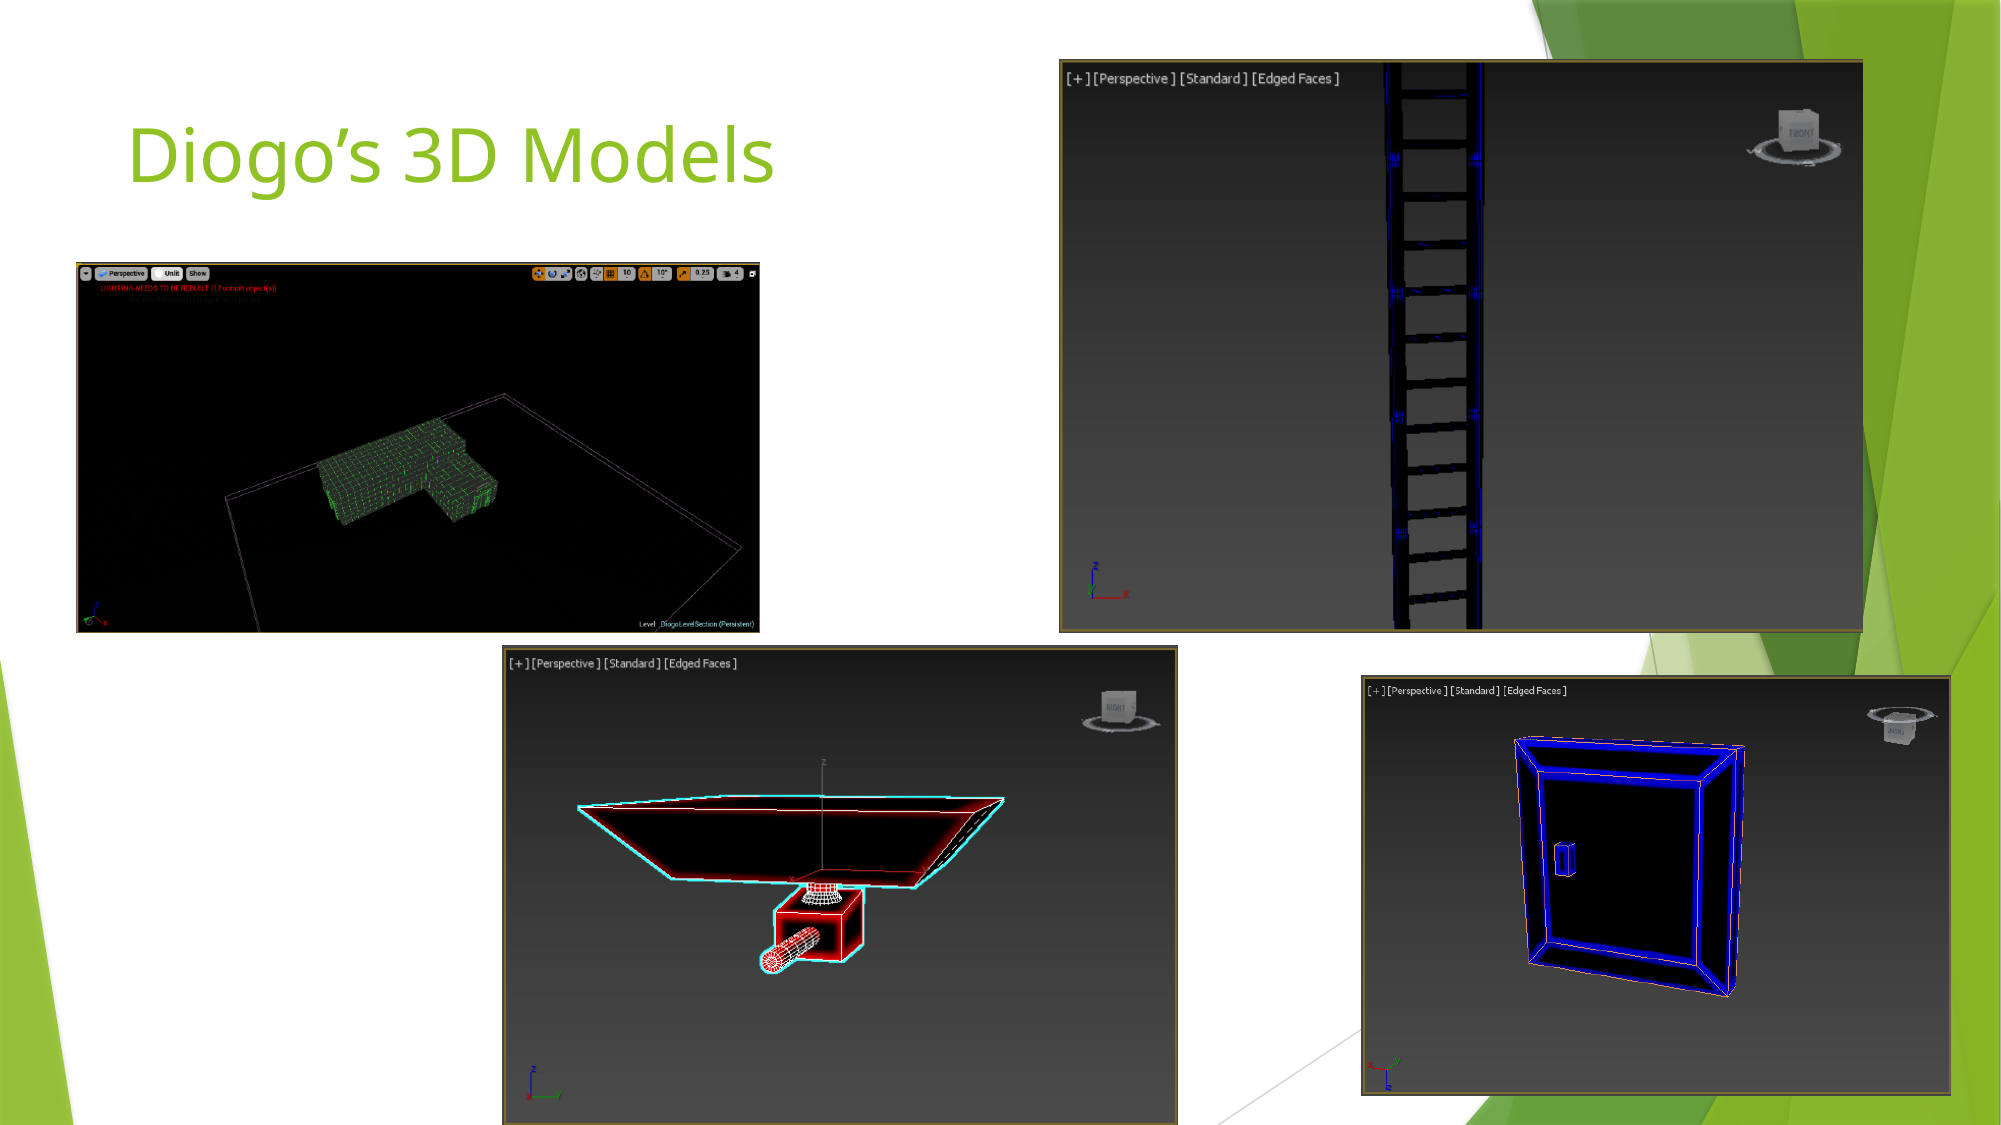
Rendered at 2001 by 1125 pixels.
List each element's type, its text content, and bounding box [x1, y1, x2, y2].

picture [1360, 675, 1951, 1097]
picture [1058, 59, 1864, 634]
title Diogo’s 3D Models [111, 99, 1053, 317]
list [501, 645, 1179, 1125]
picture [75, 261, 760, 634]
